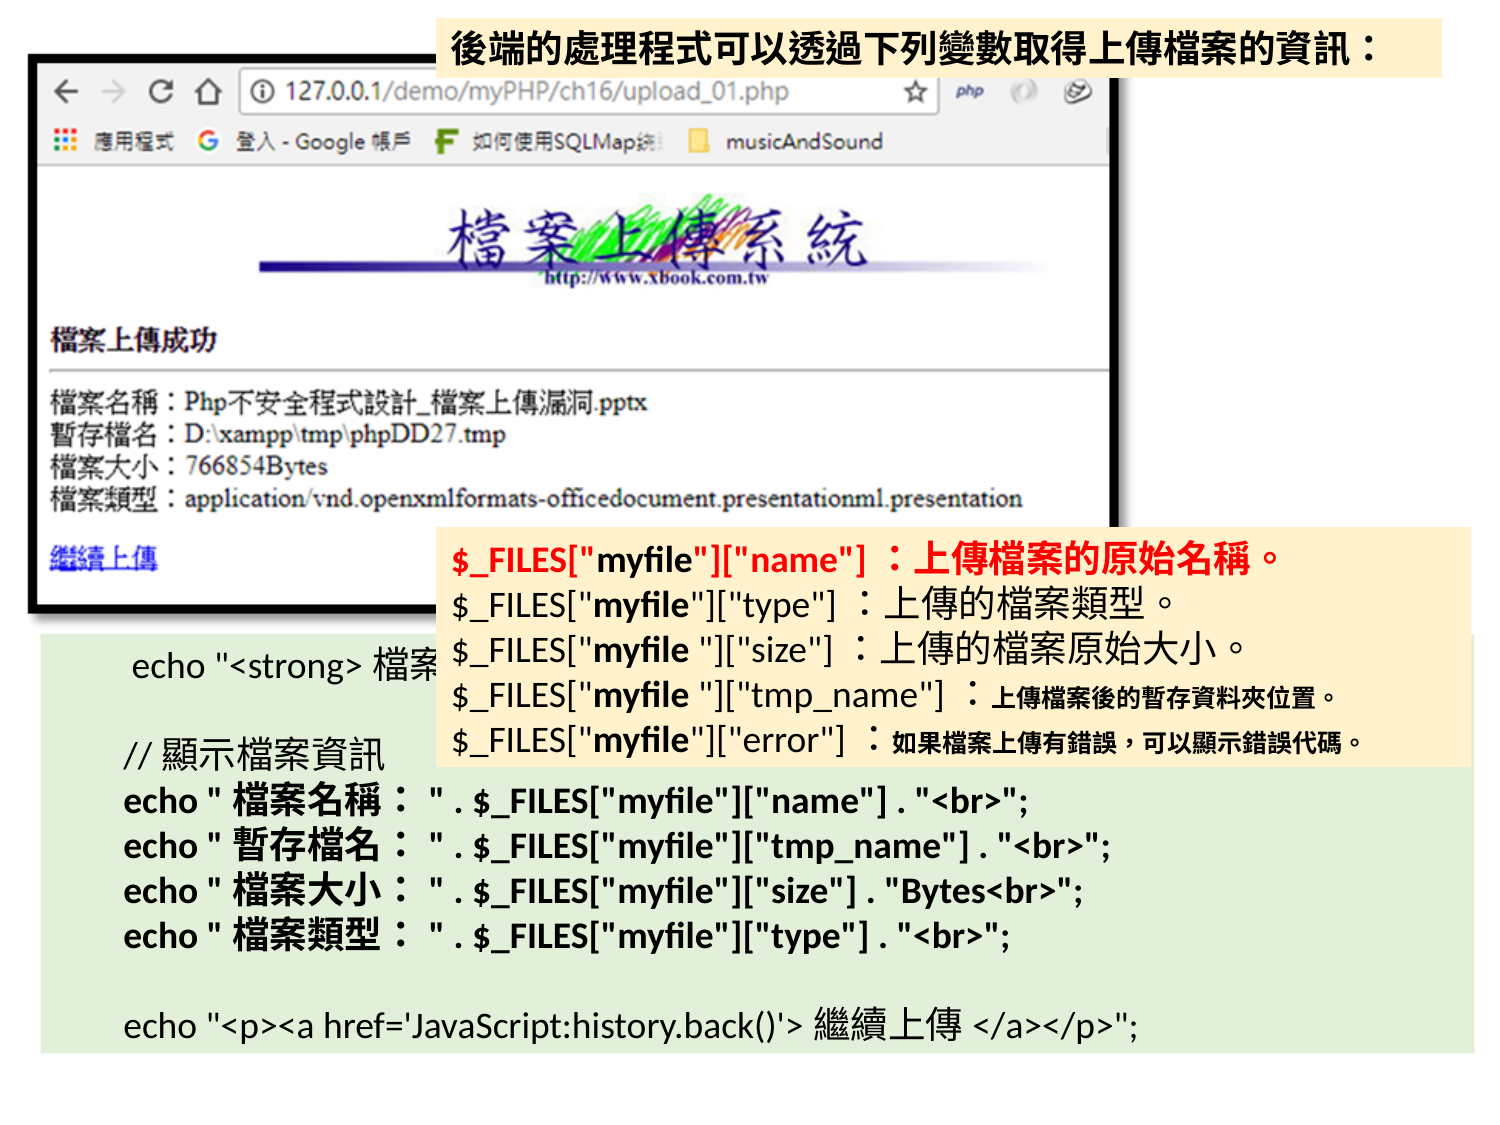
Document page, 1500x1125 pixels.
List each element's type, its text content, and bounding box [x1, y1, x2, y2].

text_box 後端的處理程式可以透過下列變數取得上傳檔案的資訊： [436, 18, 1443, 78]
text_box echo "<strong>檔案上傳成功</strong><hr>"; //顯示檔案資訊 echo "檔案名稱：" . $_FILES["myfile"]["name"] . "<br>"; echo "暫存檔名：" . $_FILES["myfile"]["tmp_name"] . "<br>"; echo "檔案大小：" . $_FILES["myfile"]["size"] . "Bytes<br>"; echo "檔案類型：" . $_FILES["myfile"]["type"] . "<br>"; echo "<p><a href='JavaScript:history.back()'>繼續上傳</a></p>"; [40, 633, 1475, 1054]
picture [22, 48, 1139, 634]
text_box $_FILES["myfile"]["name"]：上傳檔案的原始名稱。 $_FILES["myfile"]["type"]：上傳的檔案類型。 $_FILES["myfile "]["size"]：上傳的檔案原始大小。 $_FILES["myfile "]["tmp_name"]：上傳檔案後的暫存資料夾位置。 $_FILES["myfile"]["error"]：如果檔案上傳有錯誤，可以顯示錯誤代碼。 [436, 527, 1472, 767]
